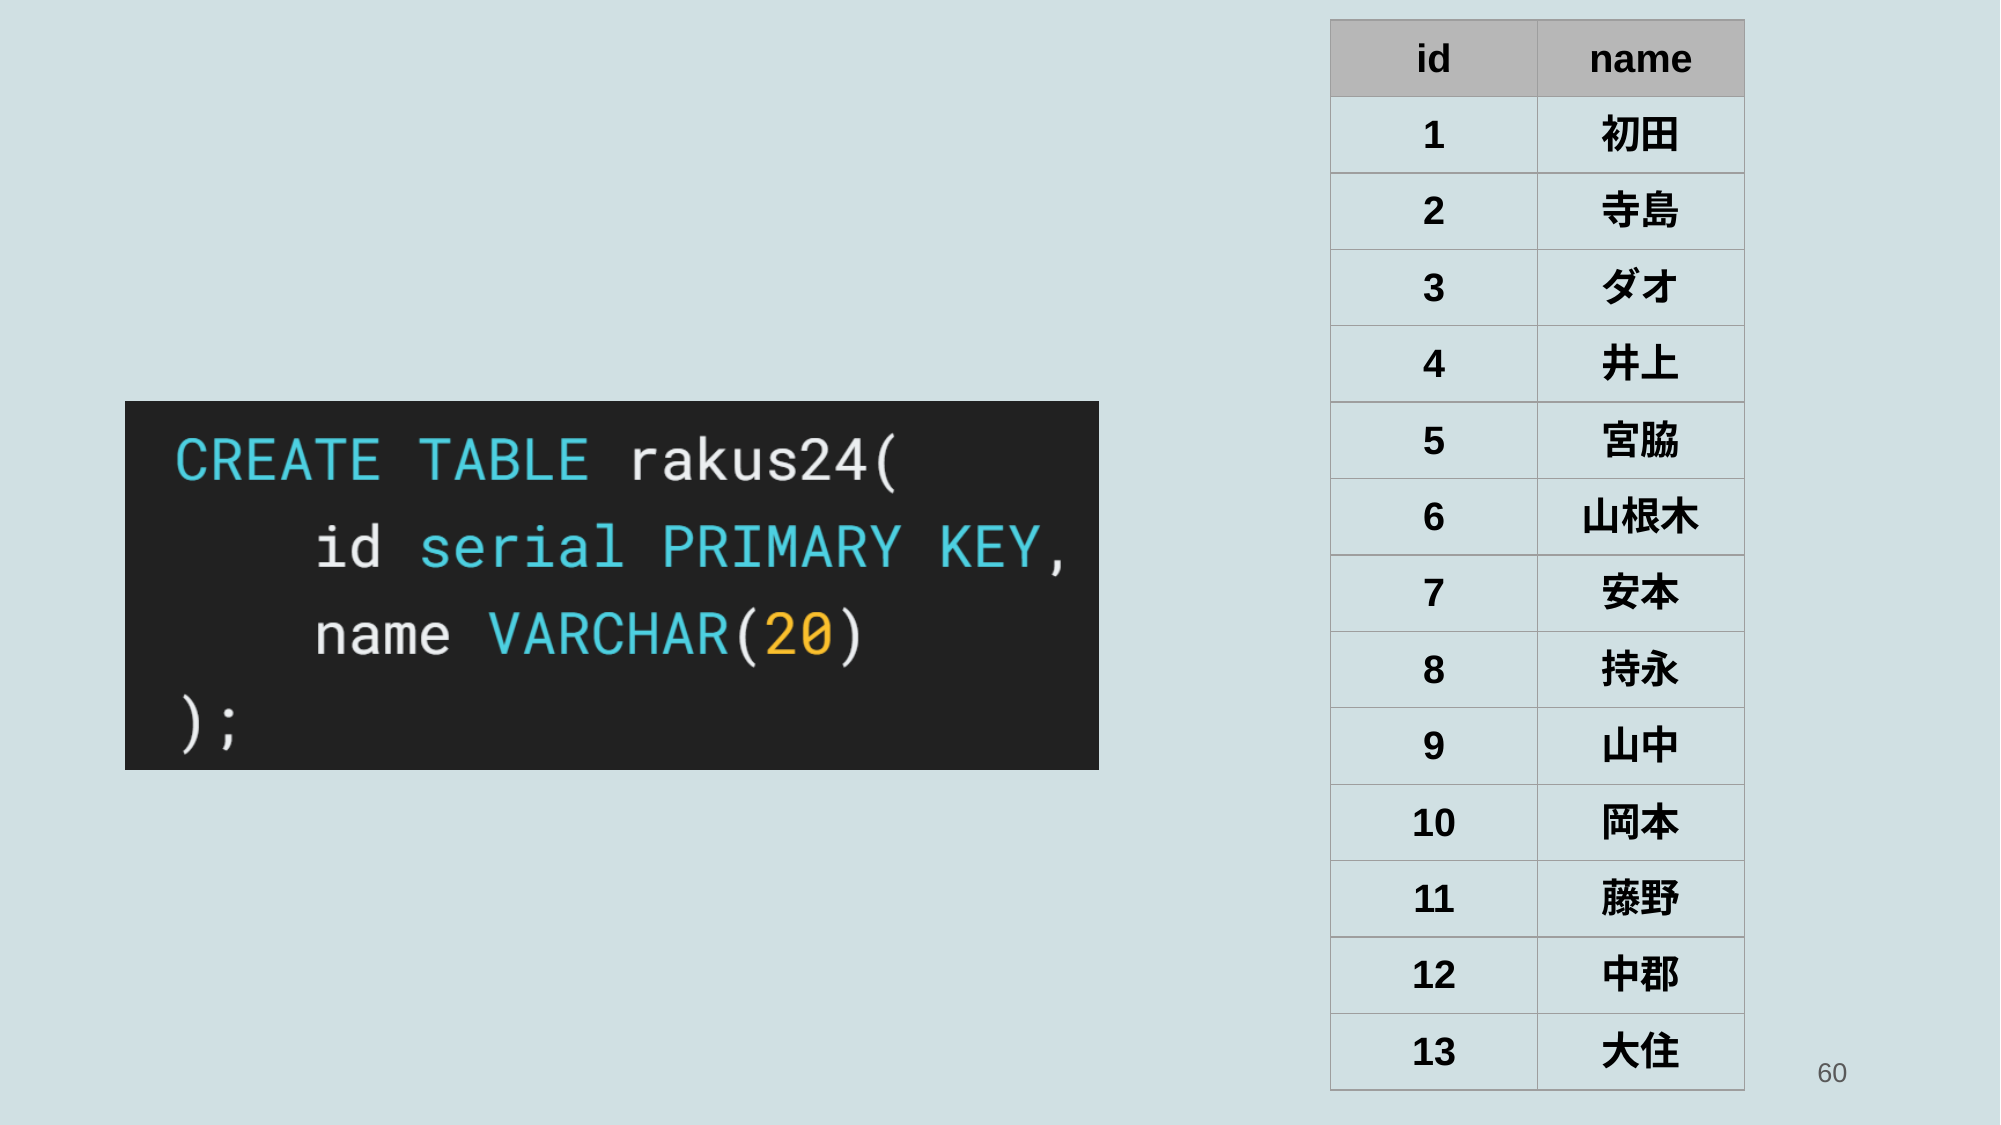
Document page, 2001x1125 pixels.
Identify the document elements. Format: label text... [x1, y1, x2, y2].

table_cell 岡本 [1538, 785, 1744, 860]
table_cell 藤野 [1538, 861, 1744, 936]
table_cell 3 [1331, 250, 1537, 325]
table_cell 9 [1331, 708, 1537, 784]
table_cell 10 [1331, 785, 1537, 860]
table_cell 持永 [1538, 632, 1744, 707]
table_cell 2 [1331, 174, 1537, 249]
table_cell ダオ [1538, 250, 1744, 325]
table_cell 4 [1331, 326, 1537, 401]
table_cell 山中 [1538, 708, 1744, 784]
table_cell 安本 [1538, 556, 1744, 631]
table_cell 初田 [1538, 97, 1744, 172]
table_cell 8 [1331, 632, 1537, 707]
table_cell 12 [1331, 938, 1537, 1013]
table_header name [1538, 21, 1744, 96]
slide_number ‹#› [1412, 1042, 1863, 1103]
table_cell 6 [1331, 479, 1537, 554]
table_cell 13 [1331, 1014, 1537, 1089]
table_cell 11 [1331, 861, 1537, 936]
table_cell 1 [1331, 97, 1537, 172]
table_cell 宮脇 [1538, 403, 1744, 478]
table_cell 中郡 [1538, 938, 1744, 1013]
table_cell 山根木 [1538, 479, 1744, 554]
table_header id [1331, 21, 1537, 96]
table_cell 7 [1331, 556, 1537, 631]
picture [124, 401, 1099, 770]
table_cell 寺島 [1538, 174, 1744, 249]
table_cell 大住 [1538, 1014, 1744, 1042]
table_cell 井上 [1538, 326, 1744, 401]
table_cell 5 [1331, 403, 1537, 478]
